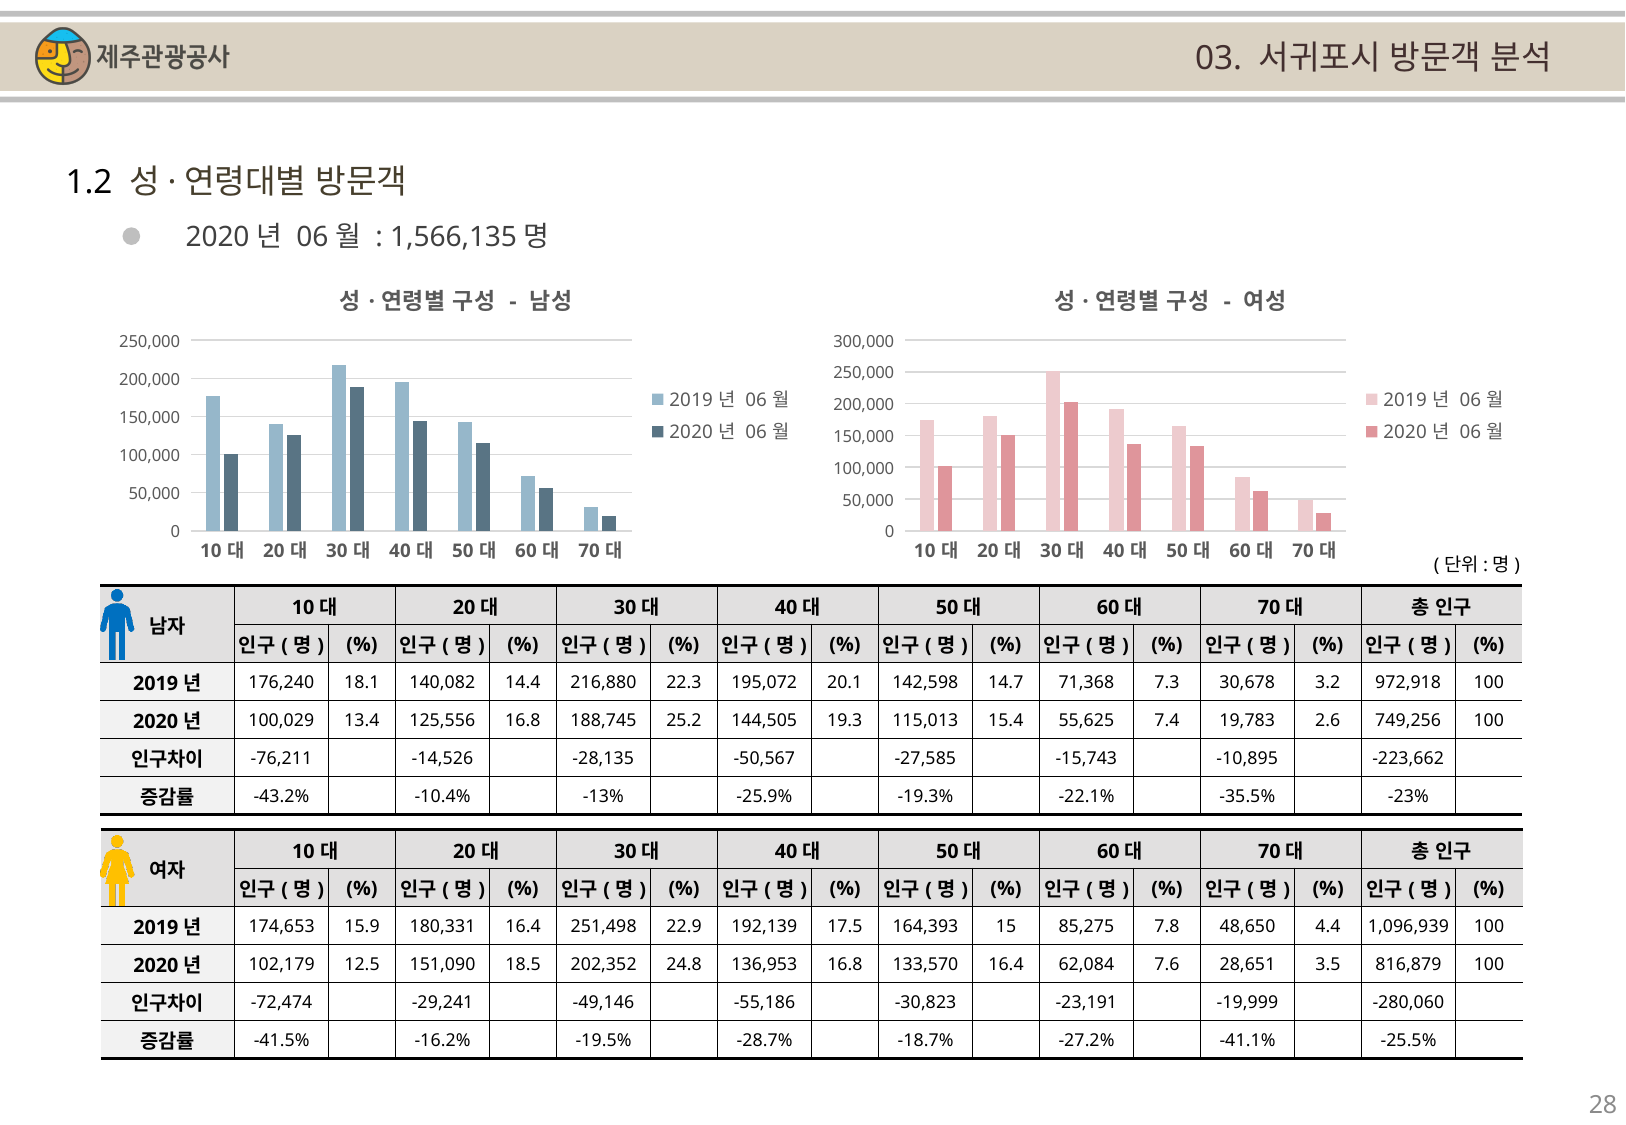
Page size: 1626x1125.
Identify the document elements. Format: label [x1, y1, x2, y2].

table_cell [1134, 869, 1200, 906]
table_cell [329, 869, 395, 906]
table_cell [1362, 1021, 1455, 1057]
table_cell [651, 983, 717, 1020]
table_cell [1201, 777, 1294, 813]
table_header [879, 831, 1039, 868]
table_cell [1362, 945, 1455, 982]
table_cell [879, 1021, 972, 1057]
text_box [1419, 545, 1535, 583]
table_cell [396, 907, 489, 944]
chart [105, 261, 809, 570]
table_cell [651, 907, 717, 944]
table_cell [1295, 625, 1361, 662]
table_cell [651, 701, 717, 738]
table_header [557, 587, 717, 624]
table_cell [1134, 907, 1200, 944]
table_cell [235, 907, 328, 944]
table_cell [1201, 907, 1294, 944]
table_cell [396, 777, 489, 813]
text_box [1042, 28, 1595, 84]
table_cell [1040, 869, 1133, 906]
table_header [718, 831, 878, 868]
table_cell [396, 869, 489, 906]
table_cell [1456, 701, 1522, 738]
table_cell [490, 1021, 556, 1057]
table_cell [396, 1021, 489, 1057]
table_cell [651, 945, 717, 982]
table_cell [973, 739, 1039, 776]
table_cell [812, 625, 878, 662]
table_header [154, 587, 234, 662]
table_cell [812, 739, 878, 776]
table_cell [1456, 1021, 1523, 1057]
table_cell [235, 869, 328, 906]
table_header [1201, 587, 1361, 624]
table_header [396, 831, 556, 868]
table_cell [396, 945, 489, 982]
table_header [1201, 831, 1361, 868]
table_cell [1456, 663, 1522, 700]
table_cell [100, 701, 234, 738]
table_cell [490, 701, 556, 738]
table_cell [973, 945, 1039, 982]
table_cell [1295, 869, 1361, 906]
table_cell [879, 983, 972, 1020]
table_cell [557, 625, 650, 662]
table_cell [235, 1021, 328, 1057]
table_cell [1362, 663, 1455, 700]
table_cell [396, 701, 489, 738]
text_box [170, 210, 565, 260]
table_cell [879, 777, 972, 813]
table_cell [557, 701, 650, 738]
table_cell [235, 625, 328, 662]
table_cell [1362, 739, 1455, 776]
table_cell [651, 663, 717, 700]
table_cell [329, 983, 395, 1020]
table_cell [1040, 701, 1133, 738]
picture [78, 586, 154, 662]
table_cell [490, 907, 556, 944]
table_header [1362, 587, 1522, 624]
table_cell [1040, 739, 1133, 776]
table_header [235, 587, 395, 624]
picture [31, 26, 232, 87]
table_cell [1295, 1021, 1361, 1057]
table_cell [718, 625, 811, 662]
table_cell [718, 739, 811, 776]
text_box [50, 152, 1144, 208]
table_cell [396, 983, 489, 1020]
table_cell [1040, 907, 1133, 944]
table_cell [1201, 1021, 1294, 1057]
table_cell [879, 945, 972, 982]
table_cell [1456, 625, 1522, 662]
chart [819, 261, 1523, 570]
table_cell [812, 869, 878, 906]
table_cell [557, 907, 650, 944]
table_header [1362, 831, 1523, 868]
table_cell [100, 739, 234, 776]
table_cell [1040, 945, 1133, 982]
table_cell [1134, 663, 1200, 700]
table_cell [651, 739, 717, 776]
table_cell [1134, 777, 1200, 813]
table_cell [557, 983, 650, 1020]
table_cell [879, 907, 972, 944]
table_cell [879, 625, 972, 662]
table_cell [651, 869, 717, 906]
table_header [557, 831, 717, 868]
table_cell [812, 907, 878, 944]
table_cell [1295, 739, 1361, 776]
table_cell [718, 869, 811, 906]
table_header [396, 587, 556, 624]
table_cell [1362, 777, 1455, 813]
table_cell [1456, 945, 1523, 982]
table_cell [1134, 701, 1200, 738]
table_cell [1456, 907, 1523, 944]
table_cell [329, 907, 395, 944]
table_cell [1134, 625, 1200, 662]
table_cell [1456, 739, 1522, 776]
table_cell [101, 907, 234, 944]
table_cell [1456, 869, 1523, 906]
table_header [879, 587, 1039, 624]
table_cell [329, 777, 395, 813]
table_cell [718, 907, 811, 944]
table_header [1040, 831, 1200, 868]
table_cell [329, 945, 395, 982]
table_cell [1040, 625, 1133, 662]
table_cell [1295, 663, 1361, 700]
table_cell [1134, 1021, 1200, 1057]
table_cell [557, 663, 650, 700]
table_cell [879, 663, 972, 700]
table_cell [1040, 663, 1133, 700]
table_cell [812, 1021, 878, 1057]
table_cell [490, 625, 556, 662]
table_cell [879, 701, 972, 738]
table_cell [973, 777, 1039, 813]
table_cell [973, 983, 1039, 1020]
table_cell [235, 945, 328, 982]
table_cell [329, 625, 395, 662]
table_cell [329, 701, 395, 738]
table_cell [1201, 945, 1294, 982]
table_cell [718, 663, 811, 700]
table_cell [1040, 777, 1133, 813]
table_cell [329, 1021, 395, 1057]
table_cell [718, 1021, 811, 1057]
table_cell [101, 983, 234, 1020]
table_cell [812, 701, 878, 738]
table_cell [1362, 983, 1455, 1020]
table_cell [1295, 907, 1361, 944]
table_cell [1201, 983, 1294, 1020]
slide_number [1251, 1063, 1618, 1123]
table_cell [396, 663, 489, 700]
table_cell [1295, 945, 1361, 982]
table_cell [490, 739, 556, 776]
table_cell [718, 945, 811, 982]
table_cell [973, 663, 1039, 700]
table_cell [1295, 983, 1361, 1020]
table_cell [651, 625, 717, 662]
table_cell [973, 869, 1039, 906]
table_cell [718, 777, 811, 813]
table_cell [1362, 907, 1455, 944]
table_cell [329, 739, 395, 776]
table_cell [1456, 777, 1522, 813]
table_cell [100, 663, 234, 700]
table_cell [235, 983, 328, 1020]
table_cell [1040, 983, 1133, 1020]
table_cell [490, 777, 556, 813]
table_cell [1134, 945, 1200, 982]
table_cell [490, 983, 556, 1020]
table_cell [973, 701, 1039, 738]
table_header [1040, 587, 1200, 624]
table_header [718, 587, 878, 624]
table_cell [718, 701, 811, 738]
table_cell [557, 739, 650, 776]
table_cell [1295, 701, 1361, 738]
table_cell [879, 869, 972, 906]
table_cell [329, 663, 395, 700]
table_cell [235, 701, 328, 738]
table_cell [1201, 869, 1294, 906]
table_cell [557, 945, 650, 982]
table_cell [396, 625, 489, 662]
table_cell [1134, 983, 1200, 1020]
table_cell [812, 663, 878, 700]
table_cell [1295, 777, 1361, 813]
table_cell [1362, 625, 1455, 662]
table_cell [651, 777, 717, 813]
table_cell [1201, 739, 1294, 776]
table_cell [235, 663, 328, 700]
table_cell [1201, 625, 1294, 662]
table_cell [1134, 739, 1200, 776]
table_header [235, 831, 395, 868]
table_cell [396, 739, 489, 776]
table_cell [557, 777, 650, 813]
table_cell [812, 983, 878, 1020]
table_cell [1362, 869, 1455, 906]
table_cell [101, 1021, 234, 1057]
table_cell [235, 739, 328, 776]
table_cell [101, 945, 234, 982]
table_cell [718, 983, 811, 1020]
text_box [121, 226, 141, 246]
table_cell [812, 945, 878, 982]
table_cell [973, 625, 1039, 662]
table_cell [557, 1021, 650, 1057]
table_cell [1456, 983, 1523, 1020]
table_cell [1201, 701, 1294, 738]
table_cell [490, 945, 556, 982]
table_cell [100, 777, 234, 813]
table_cell [973, 907, 1039, 944]
table_cell [557, 869, 650, 906]
table_cell [235, 777, 328, 813]
table_cell [1362, 701, 1455, 738]
table_cell [1040, 1021, 1133, 1057]
table_header [154, 831, 234, 906]
table_cell [1201, 663, 1294, 700]
picture [78, 830, 154, 908]
table_cell [812, 777, 878, 813]
table_cell [879, 739, 972, 776]
table_cell [973, 1021, 1039, 1057]
table_cell [490, 869, 556, 906]
table_cell [490, 663, 556, 700]
table_cell [651, 1021, 717, 1057]
